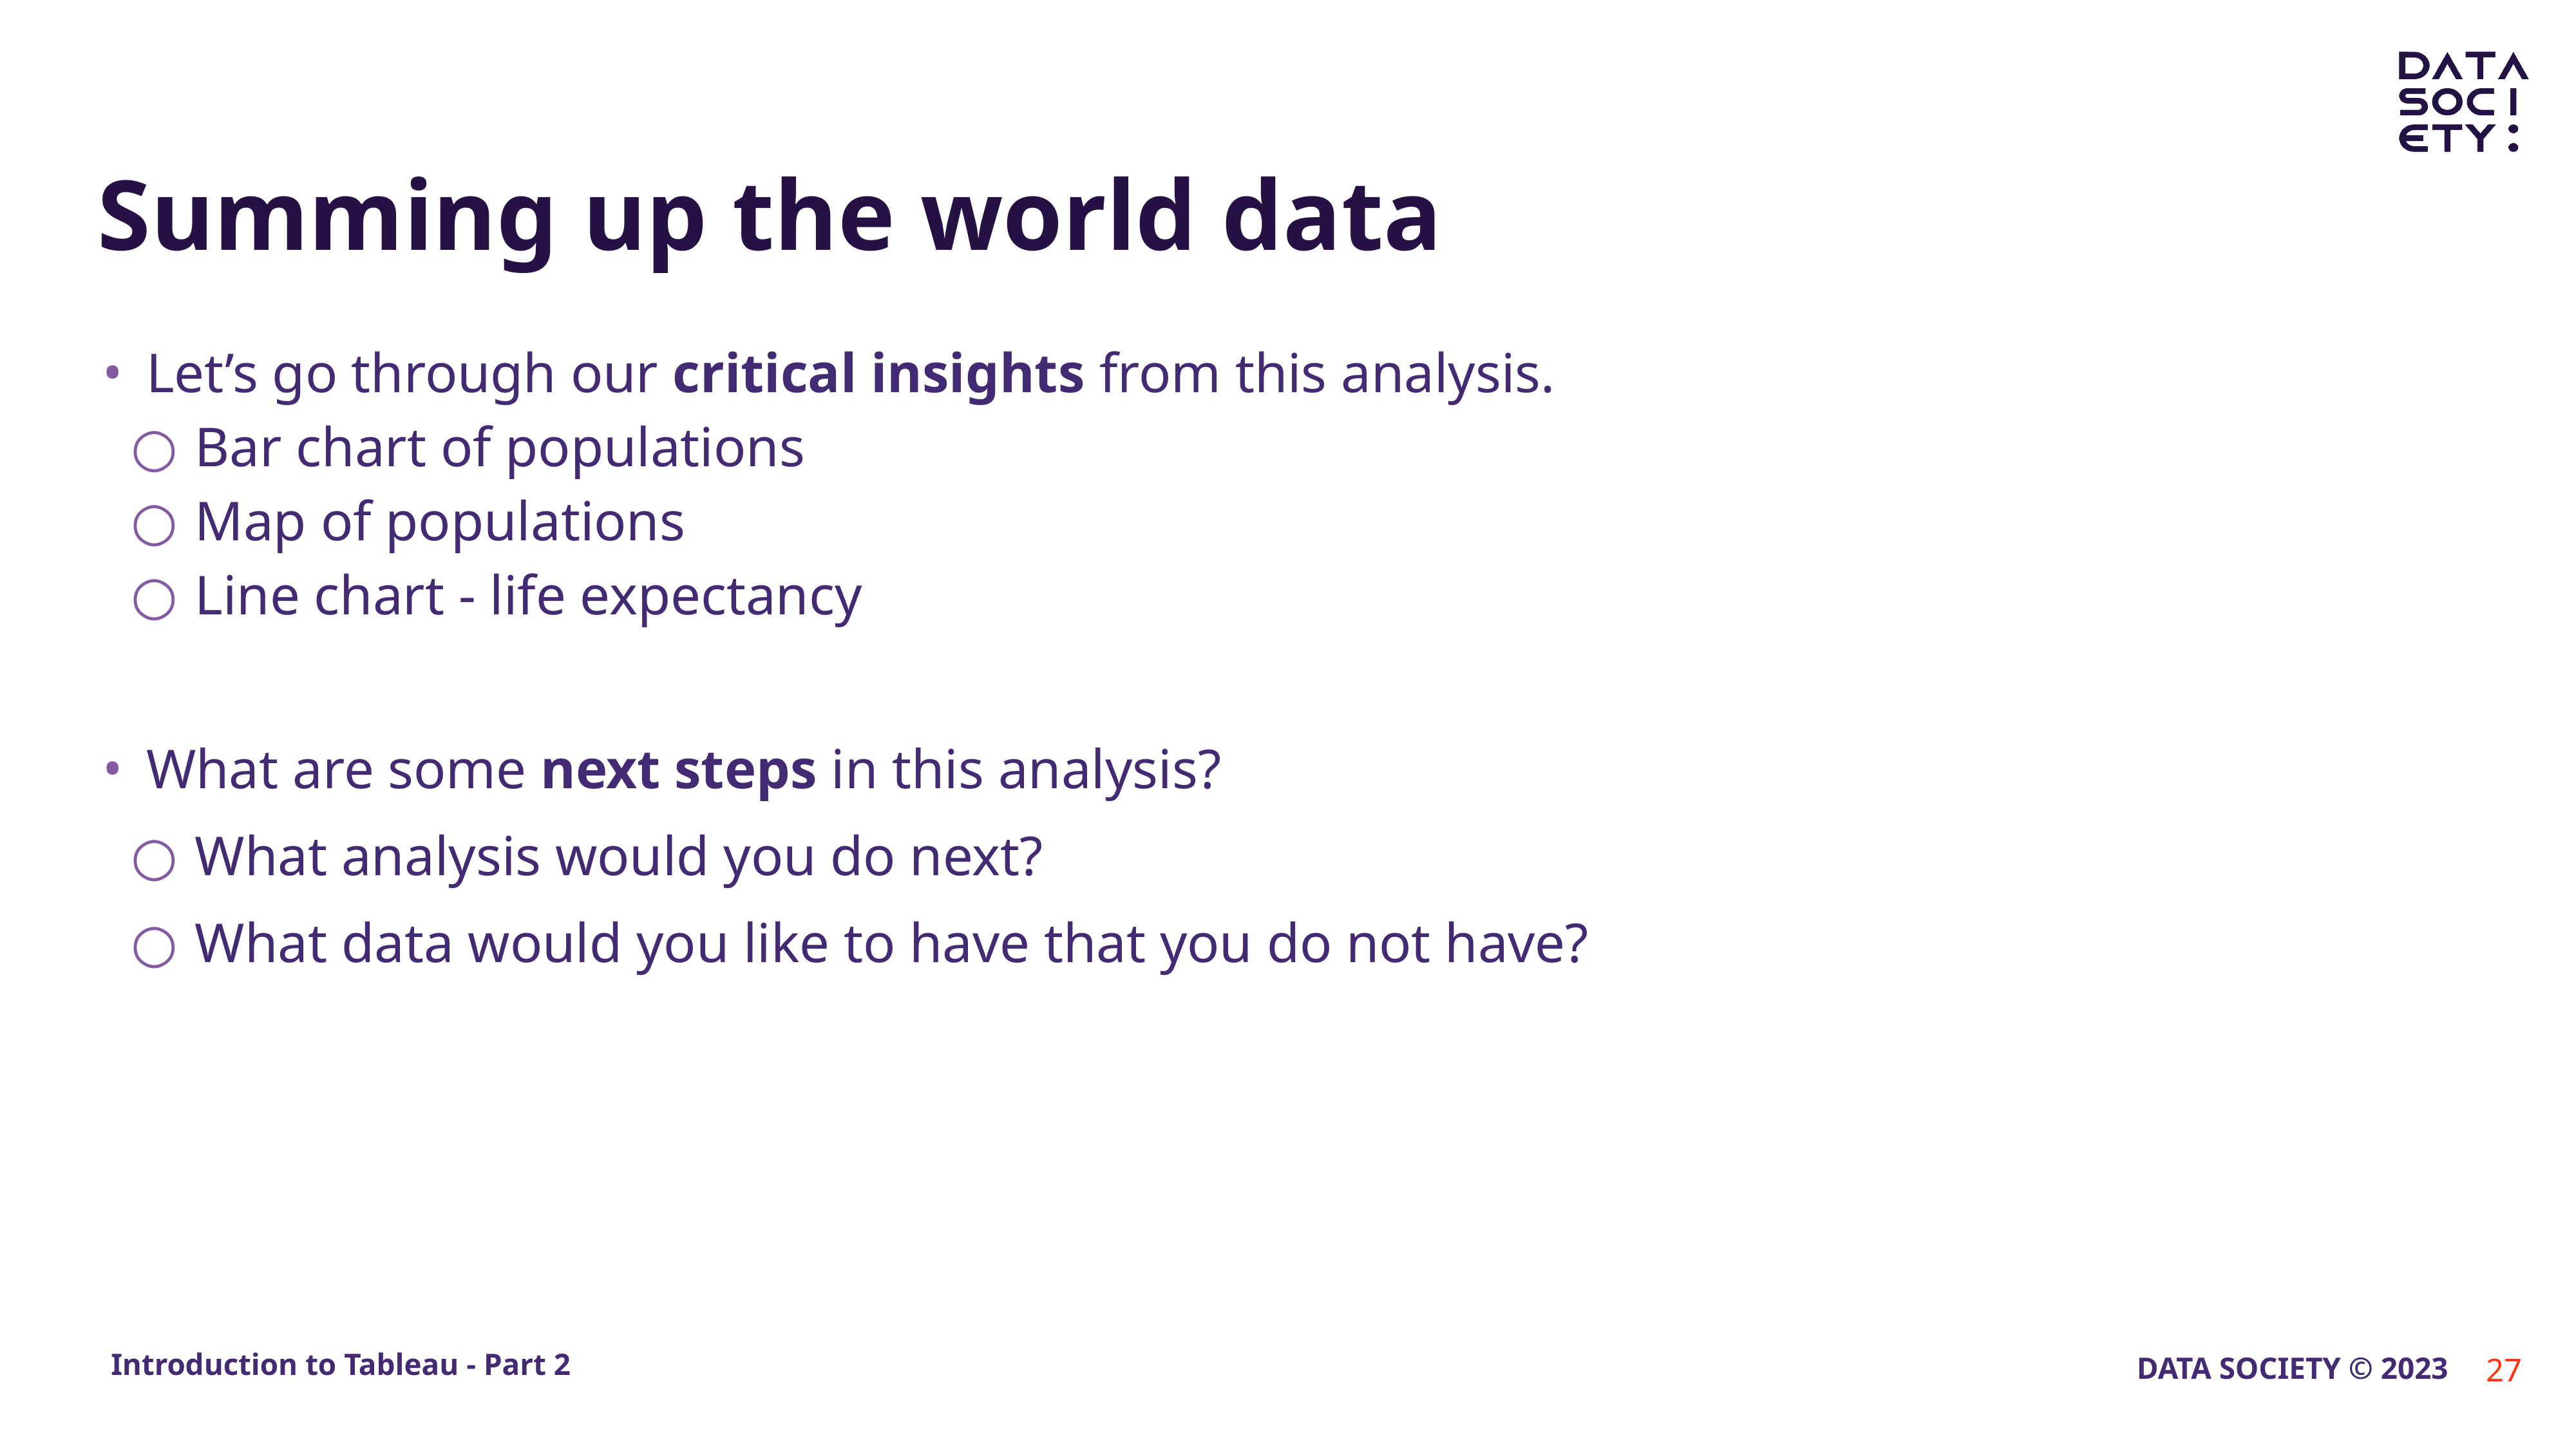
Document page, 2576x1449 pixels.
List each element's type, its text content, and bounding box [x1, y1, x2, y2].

slide_number ‹#› [2387, 1331, 2542, 1413]
title Summing up the world data [88, 113, 2488, 274]
picture [2399, 52, 2529, 152]
list Let’s go through our critical insights from this analysis. Bar chart of populations Map of populations Line chart - life expectancy What are some next steps in this analysis? What analysis would you do next? What data would you like to have that you do not have? [88, 325, 2488, 1287]
